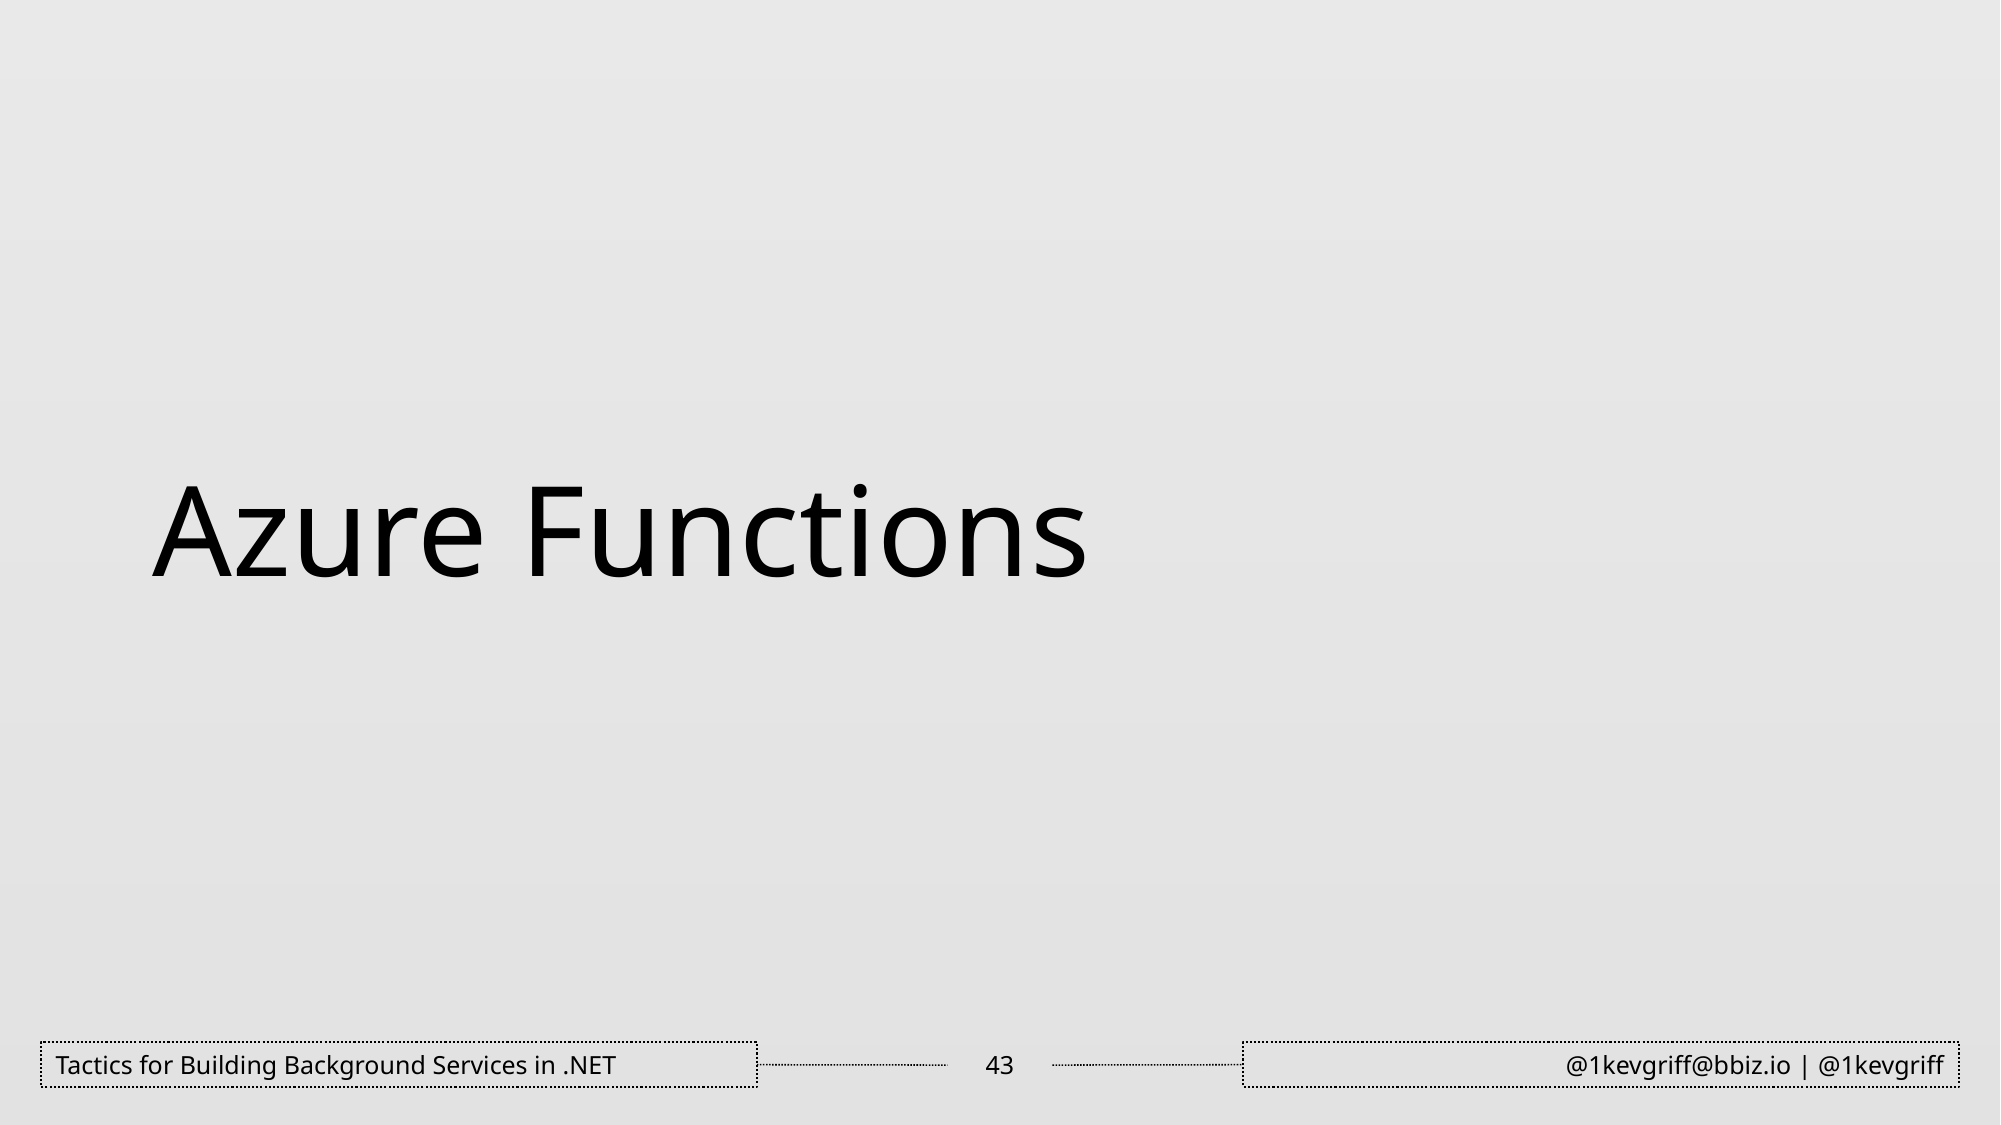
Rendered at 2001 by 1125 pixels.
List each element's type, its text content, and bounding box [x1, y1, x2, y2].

title Azure Functions [137, 184, 1750, 888]
